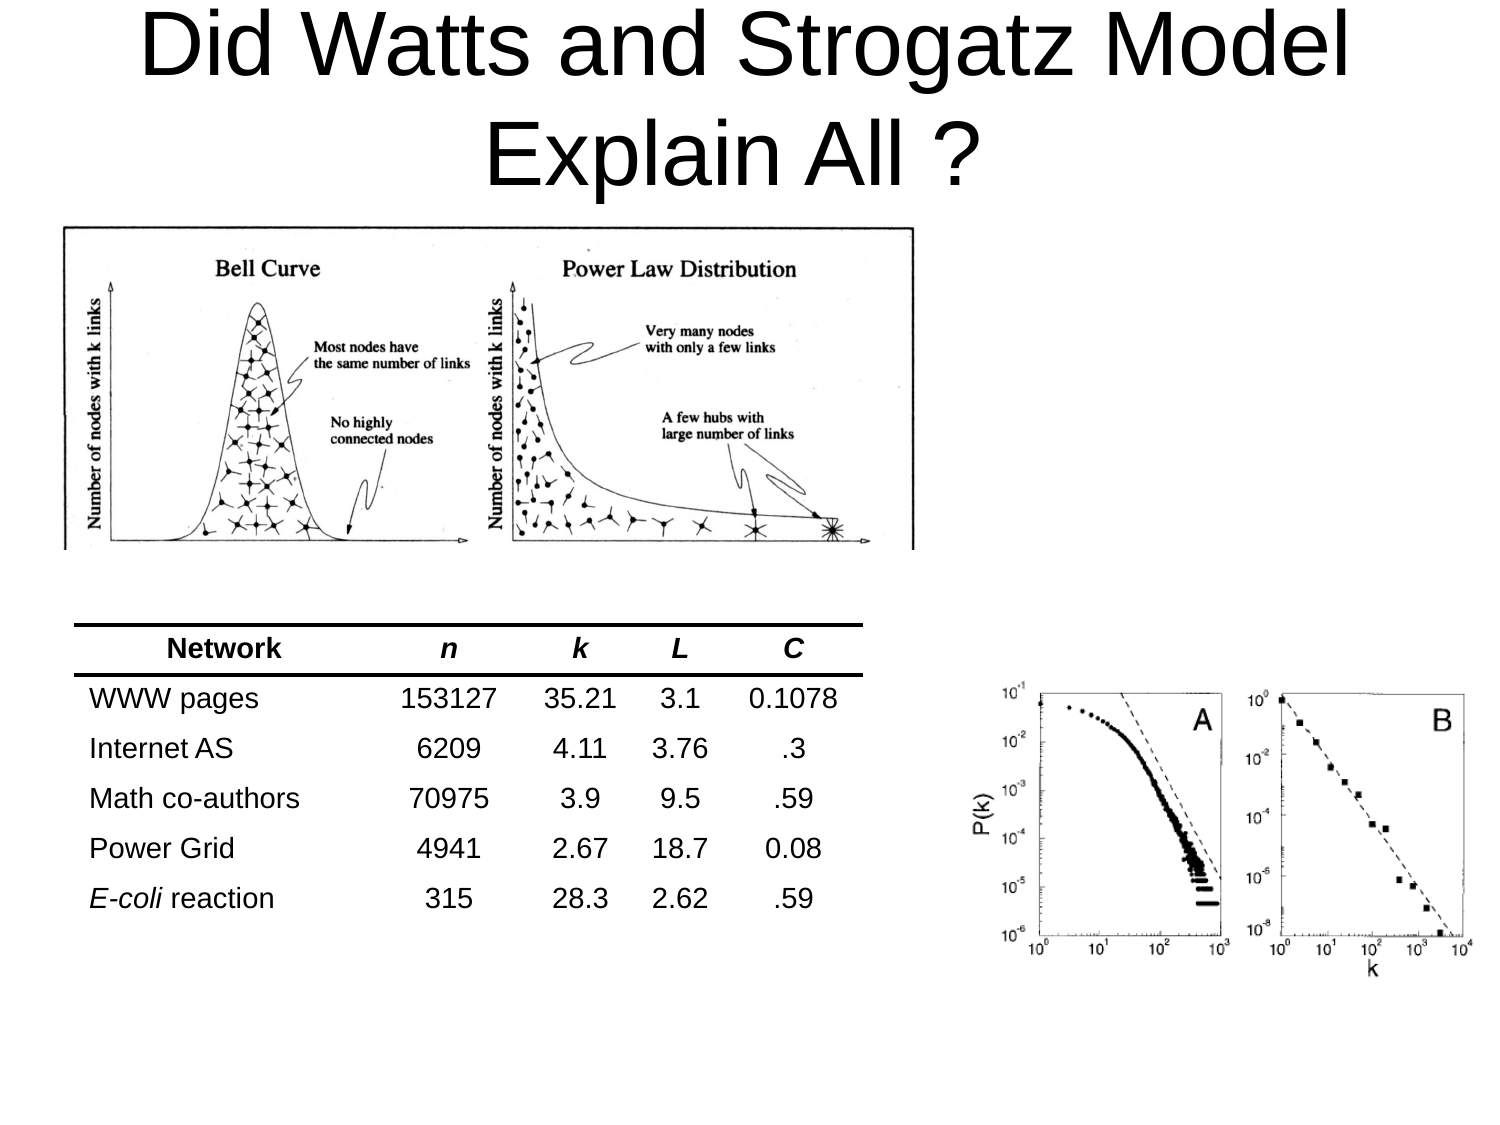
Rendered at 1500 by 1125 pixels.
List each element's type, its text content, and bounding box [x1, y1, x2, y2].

table_header C [724, 627, 863, 673]
table_cell 3.76 [637, 725, 724, 775]
table_cell 18.7 [637, 825, 724, 875]
title Did Watts and Strogatz Model Explain All ? [108, 0, 1384, 188]
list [62, 224, 916, 551]
table_cell 153127 [374, 677, 524, 725]
table_cell 2.67 [524, 825, 637, 875]
table_header L [637, 627, 724, 673]
picture [966, 674, 1480, 985]
table_cell 35.21 [524, 677, 637, 725]
table_cell Math co-authors [74, 775, 374, 825]
table_cell 0.1078 [724, 677, 863, 725]
table_header n [374, 627, 524, 673]
table_cell WWW pages [74, 677, 374, 725]
table_cell .59 [724, 775, 863, 825]
table_header Network [74, 627, 374, 673]
table_cell 315 [374, 875, 524, 925]
table_cell 28.3 [524, 875, 637, 925]
table_cell 4941 [374, 825, 524, 875]
table_cell Power Grid [74, 825, 374, 875]
table_cell .3 [724, 725, 863, 775]
table_cell .59 [724, 875, 863, 925]
table_cell 9.5 [637, 775, 724, 825]
table_cell E-coli reaction [74, 875, 374, 925]
table_cell 4.11 [524, 725, 637, 775]
table_cell 3.9 [524, 775, 637, 825]
table_cell 3.1 [637, 677, 724, 725]
table_header k [524, 627, 637, 673]
table_cell Internet AS [74, 725, 374, 775]
table_cell 2.62 [637, 875, 724, 925]
table_cell 70975 [374, 775, 524, 825]
table_cell 0.08 [724, 825, 863, 875]
table_cell 6209 [374, 725, 524, 775]
